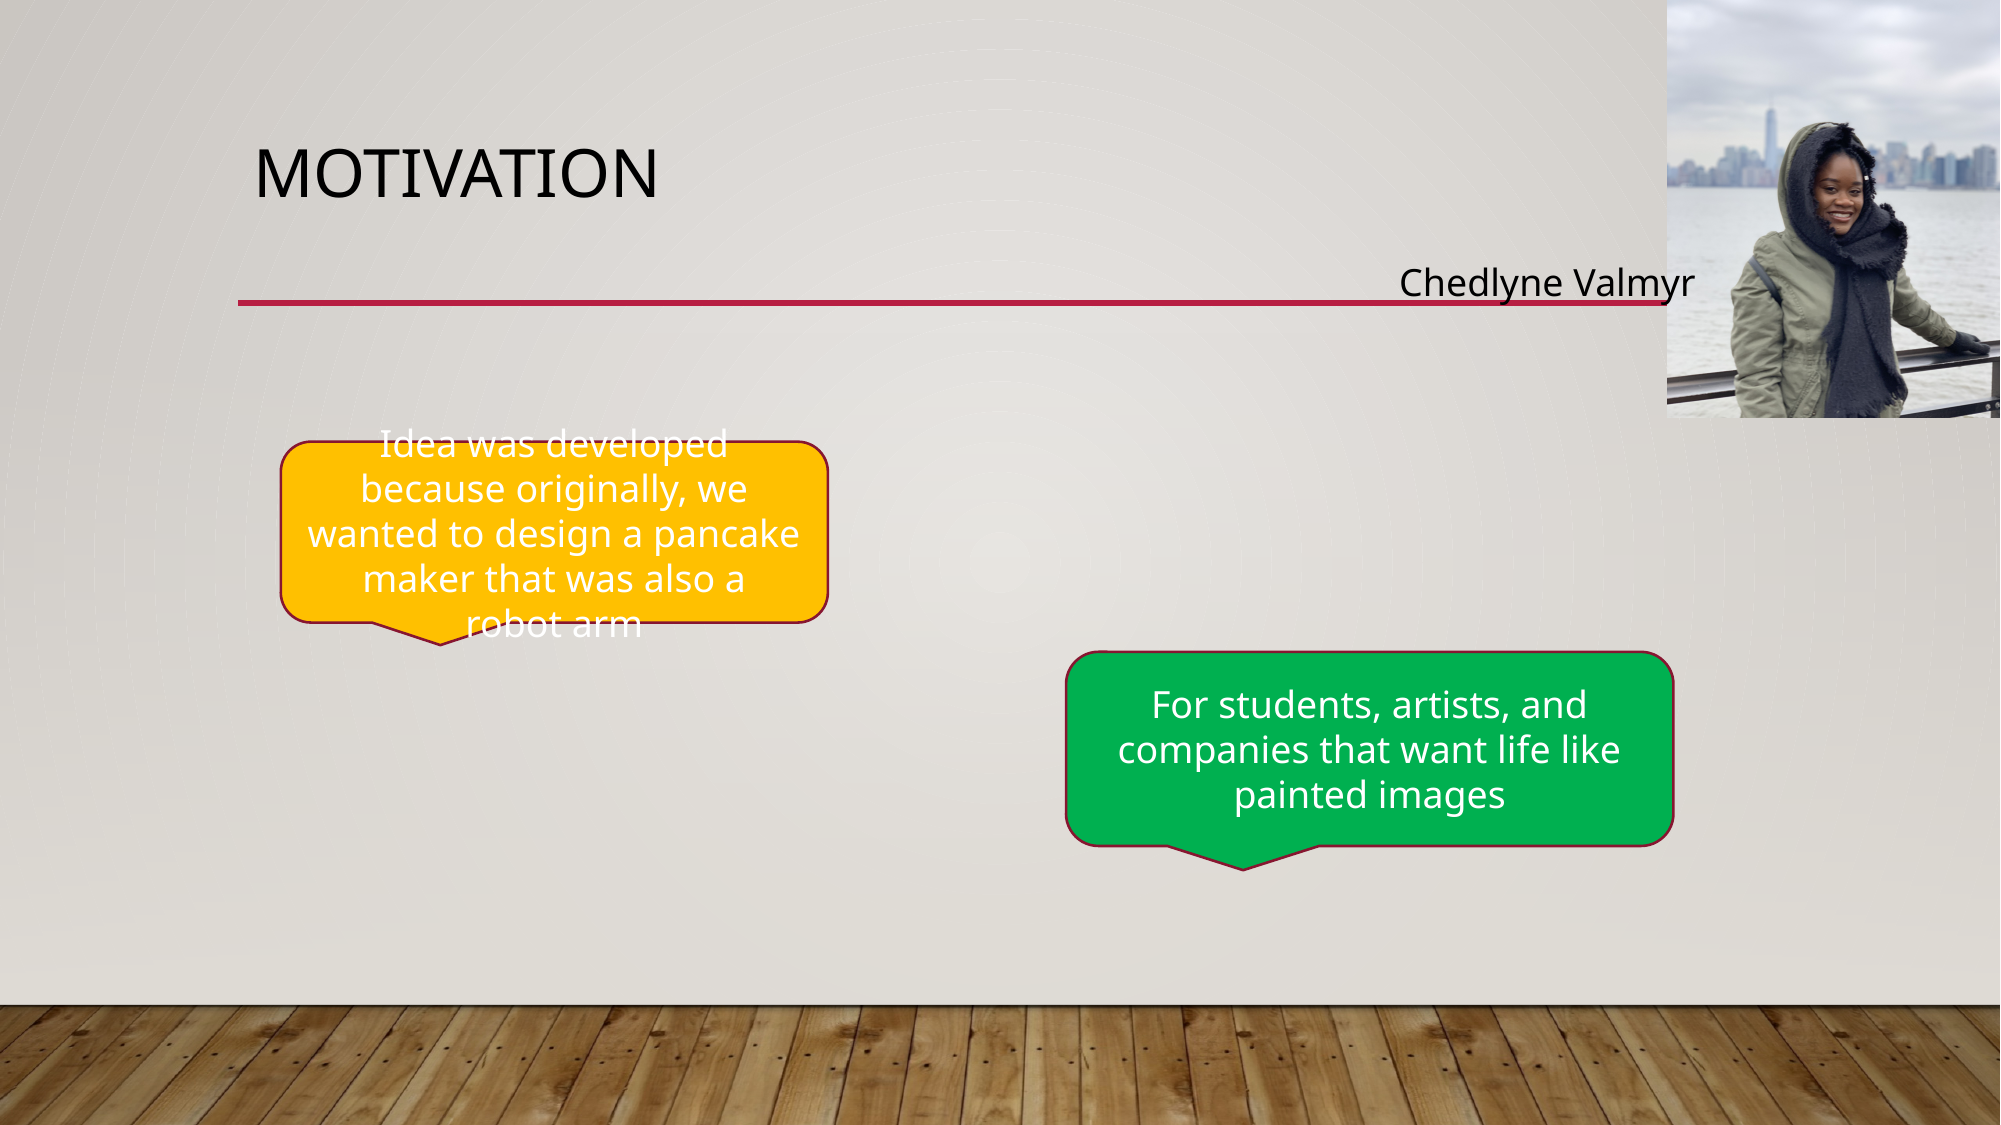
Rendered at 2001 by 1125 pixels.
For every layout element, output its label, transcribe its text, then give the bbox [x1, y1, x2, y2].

text_box Idea was developed because originally, we wanted to design a pancake maker that was also a robot arm [279, 440, 830, 647]
title Motivation [238, 131, 1667, 305]
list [1667, 0, 2000, 418]
text_box For students, artists, and companies that want life like painted images [1064, 650, 1675, 872]
text_box Chedlyne Valmyr [1384, 251, 1667, 312]
picture [0, 1005, 2000, 1125]
